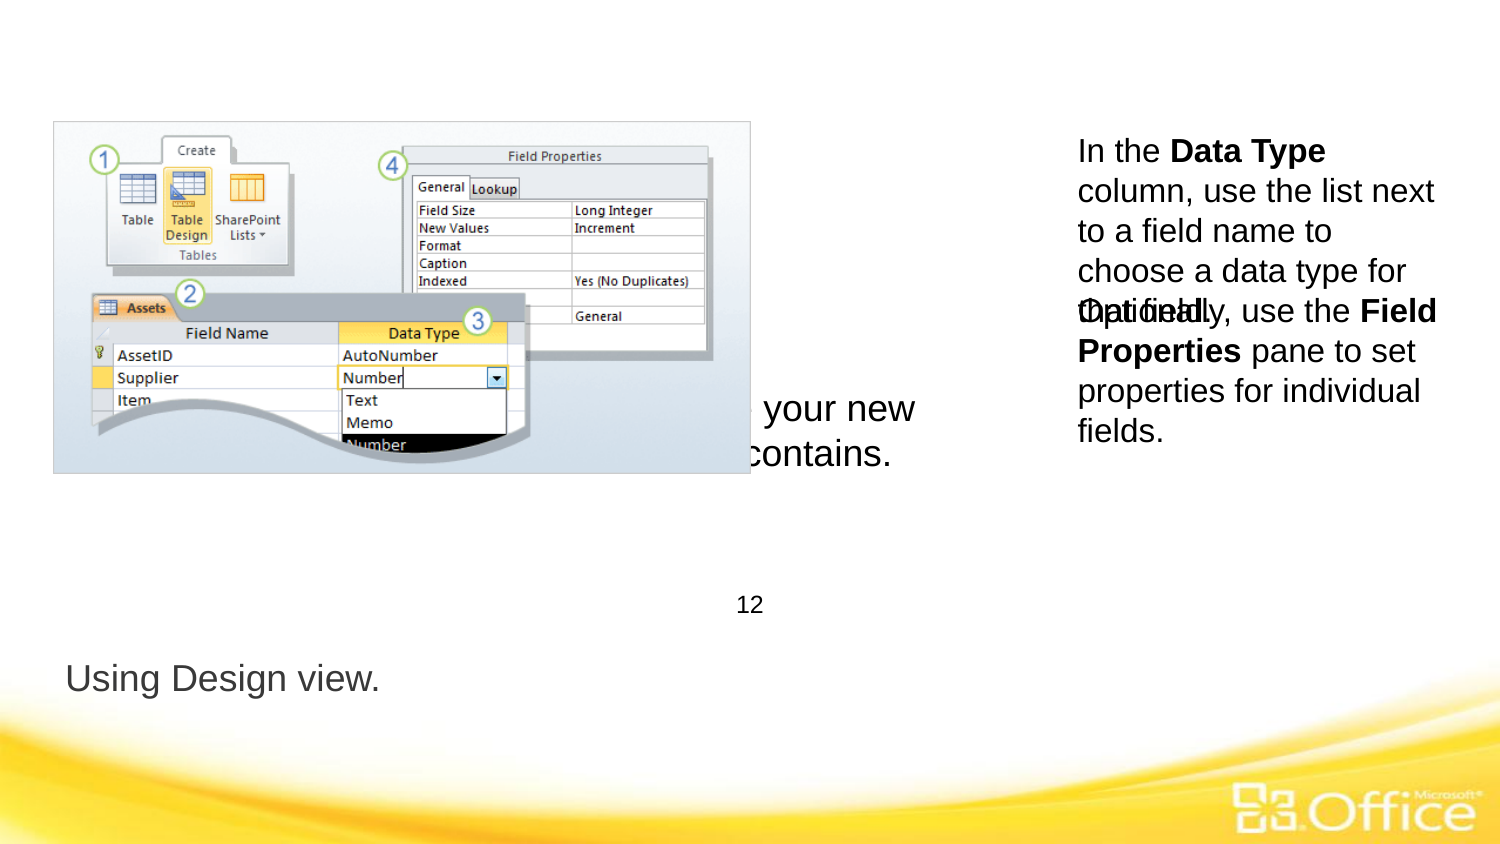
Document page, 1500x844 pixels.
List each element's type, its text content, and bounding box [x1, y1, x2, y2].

list Using Design view. [50, 646, 988, 713]
list As always, save your changes and give your new table a name that describes the data it contains. [744, 376, 1005, 483]
picture [0, 0, 1500, 844]
list In the Data Type column, use the list next to a field name to choose a data type for that field. [1025, 121, 1463, 282]
footer 12 [425, 586, 1075, 621]
text_box Optionally, use the Field Properties pane to set properties for individual fields. [1024, 282, 1463, 422]
